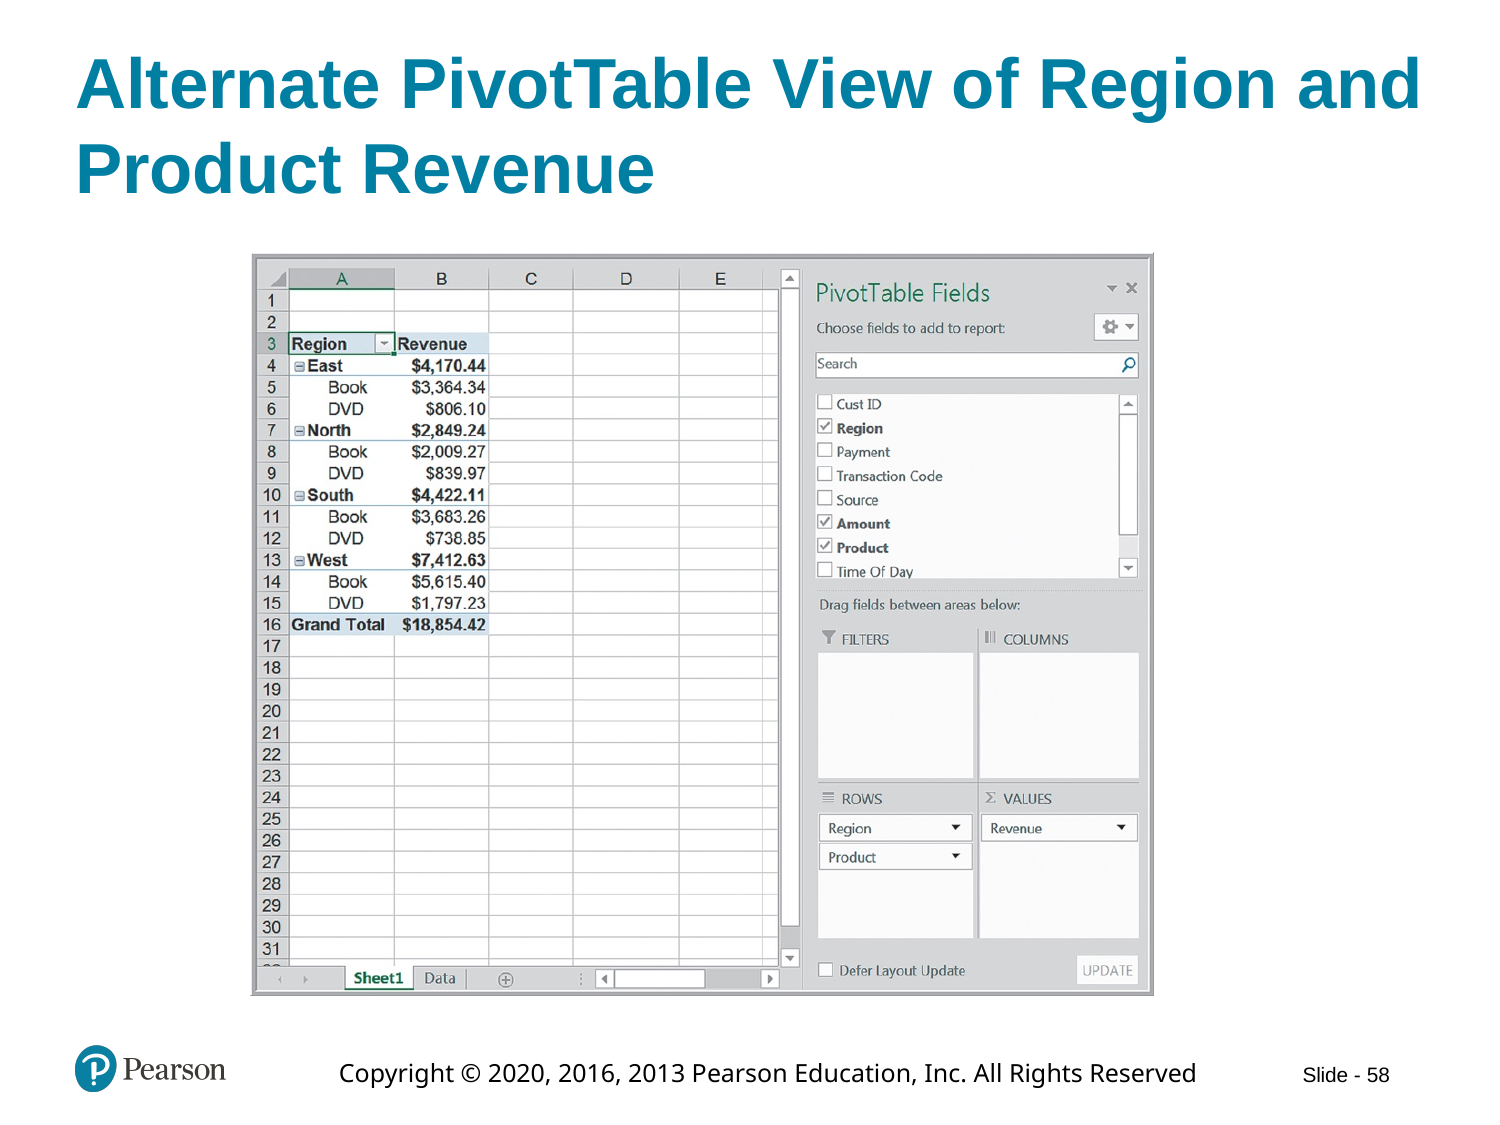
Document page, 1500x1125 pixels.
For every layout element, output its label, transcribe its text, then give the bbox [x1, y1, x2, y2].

picture [75, 1078, 86, 1092]
title Alternate PivotTable View of Region and Product Revenue [75, 37, 1425, 213]
picture [75, 1045, 90, 1061]
picture [249, 252, 1154, 996]
picture [83, 1054, 109, 1079]
picture [101, 1045, 226, 1092]
